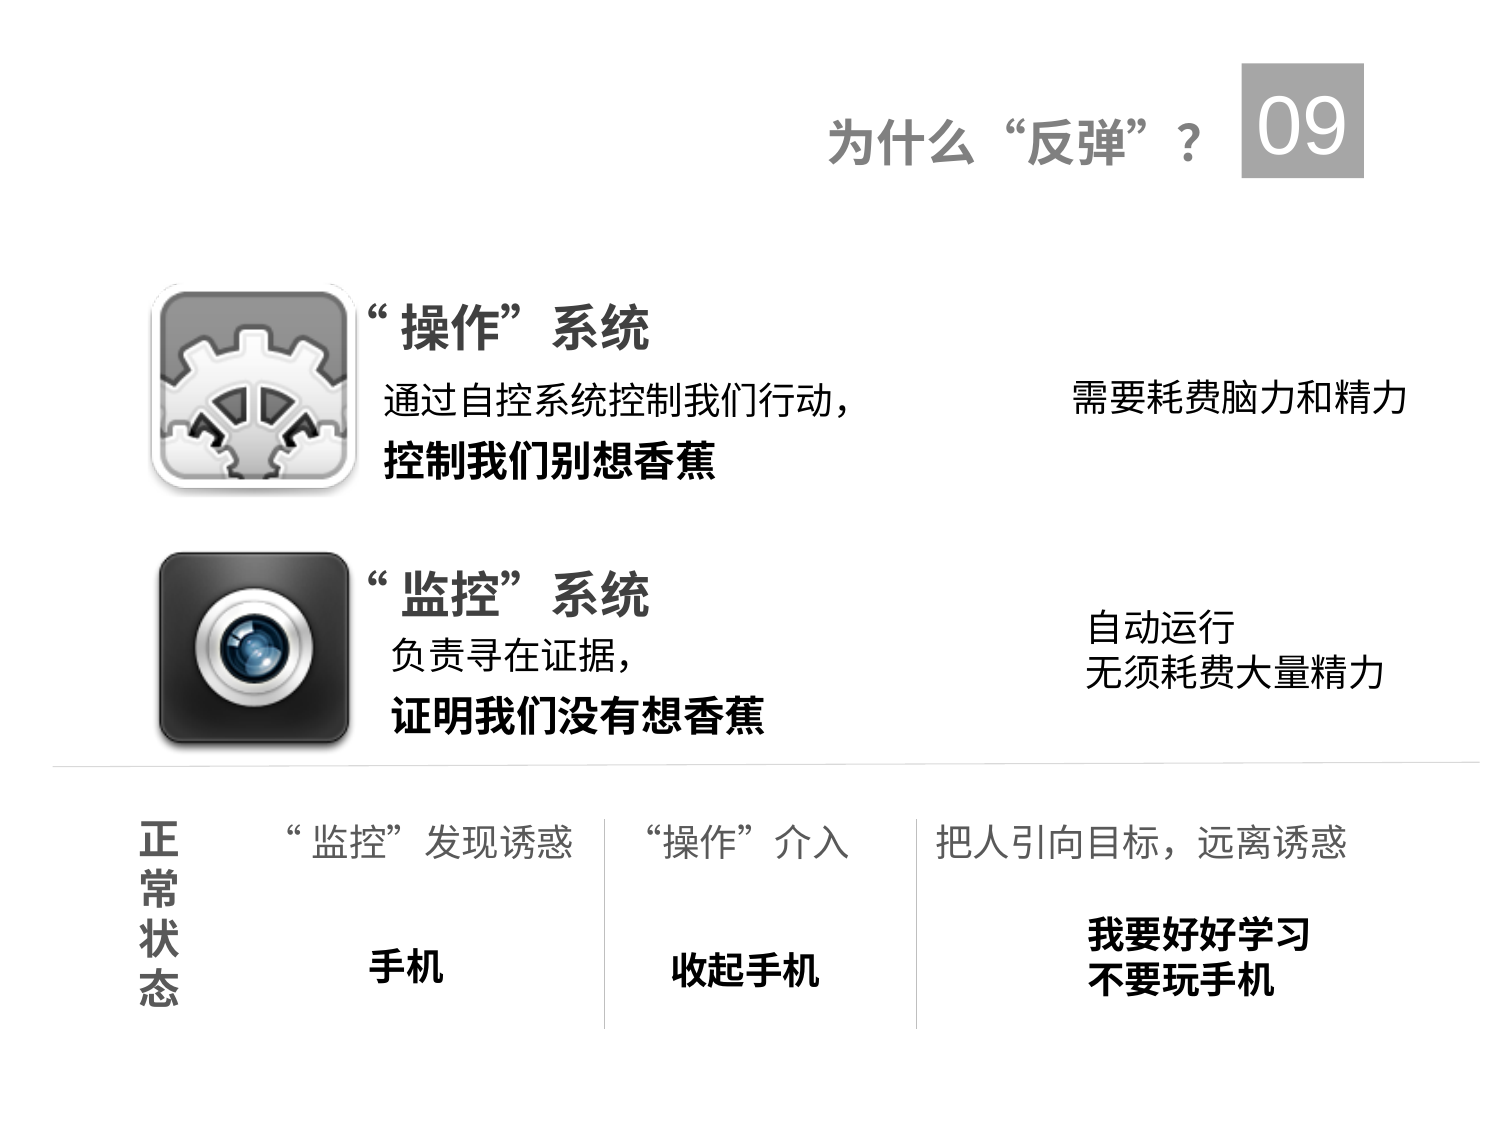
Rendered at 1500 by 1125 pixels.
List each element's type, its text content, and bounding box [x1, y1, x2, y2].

text_box 负责寻在证据， 证明我们没有想香蕉 [376, 624, 903, 748]
picture [139, 274, 369, 505]
text_box 通过自控系统控制我们行动， 控制我们别想香蕉 [369, 369, 855, 492]
text_box “操作”系统 [369, 289, 666, 365]
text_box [376, 62, 1365, 180]
text_box 收起手机 [655, 939, 836, 1000]
text_box 自动运行 无须耗费大量精力 [1071, 596, 1427, 702]
text_box “监控”发现诱惑 “操作”介入 把人引向目标，远离诱惑 [250, 812, 1430, 872]
text_box 我要好好学习 不要玩手机 [1072, 903, 1328, 1009]
text_box “监控”系统 [369, 556, 666, 632]
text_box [52, 762, 1480, 767]
text_box 需要耗费脑力和精力 [1057, 366, 1425, 427]
text_box 手机 [353, 935, 459, 996]
picture [140, 533, 369, 762]
text_box 正常状态 [124, 805, 216, 1021]
